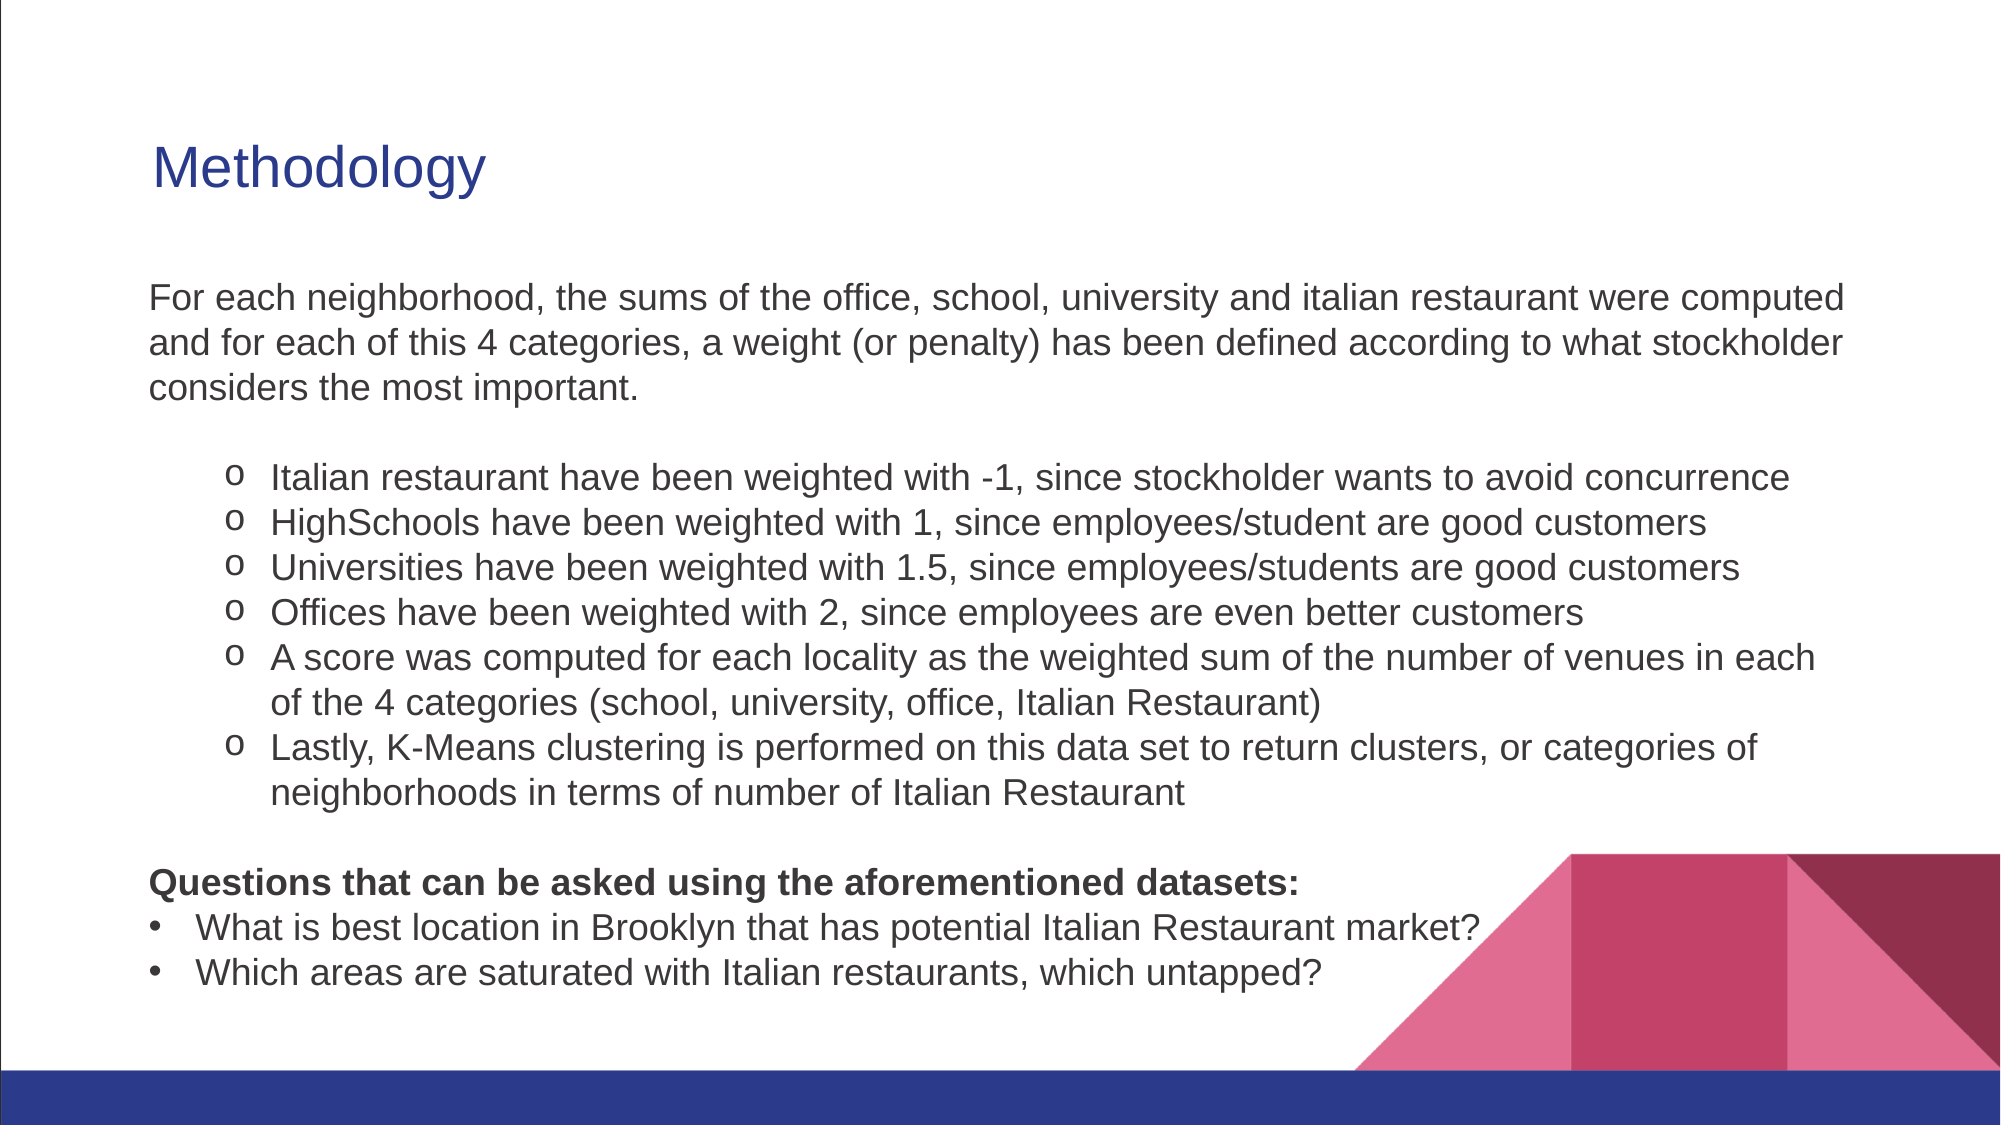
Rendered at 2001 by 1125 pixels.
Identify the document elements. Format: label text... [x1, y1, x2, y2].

picture [0, 0, 2001, 1125]
text_box For each neighborhood, the sums of the office, school, university and italian restaurant were computed and for each of this 4 categories, a weight (or penalty) has been defined according to what stockholder considers the most important. Italian restaurant have been weighted with -1, since stockholder wants to avoid concurrence HighSchools have been weighted with 1, since employees/student are good customers Universities have been weighted with 1.5, since employees/students are good customers Offices have been weighted with 2, since employees are even better customers A score was computed for each locality as the weighted sum of the number of venues in each of the 4 categories (school, university, office, Italian Restaurant) Lastly, K-Means clustering is performed on this data set to return clusters, or categories of neighborhoods in terms of number of Italian Restaurant Questions that can be asked using the aforementioned datasets: What is best location in Brooklyn that has potential Italian Restaurant market? Which areas are saturated with Italian restaurants, which untapped? [133, 265, 1867, 1001]
title Methodology [137, 59, 1863, 265]
